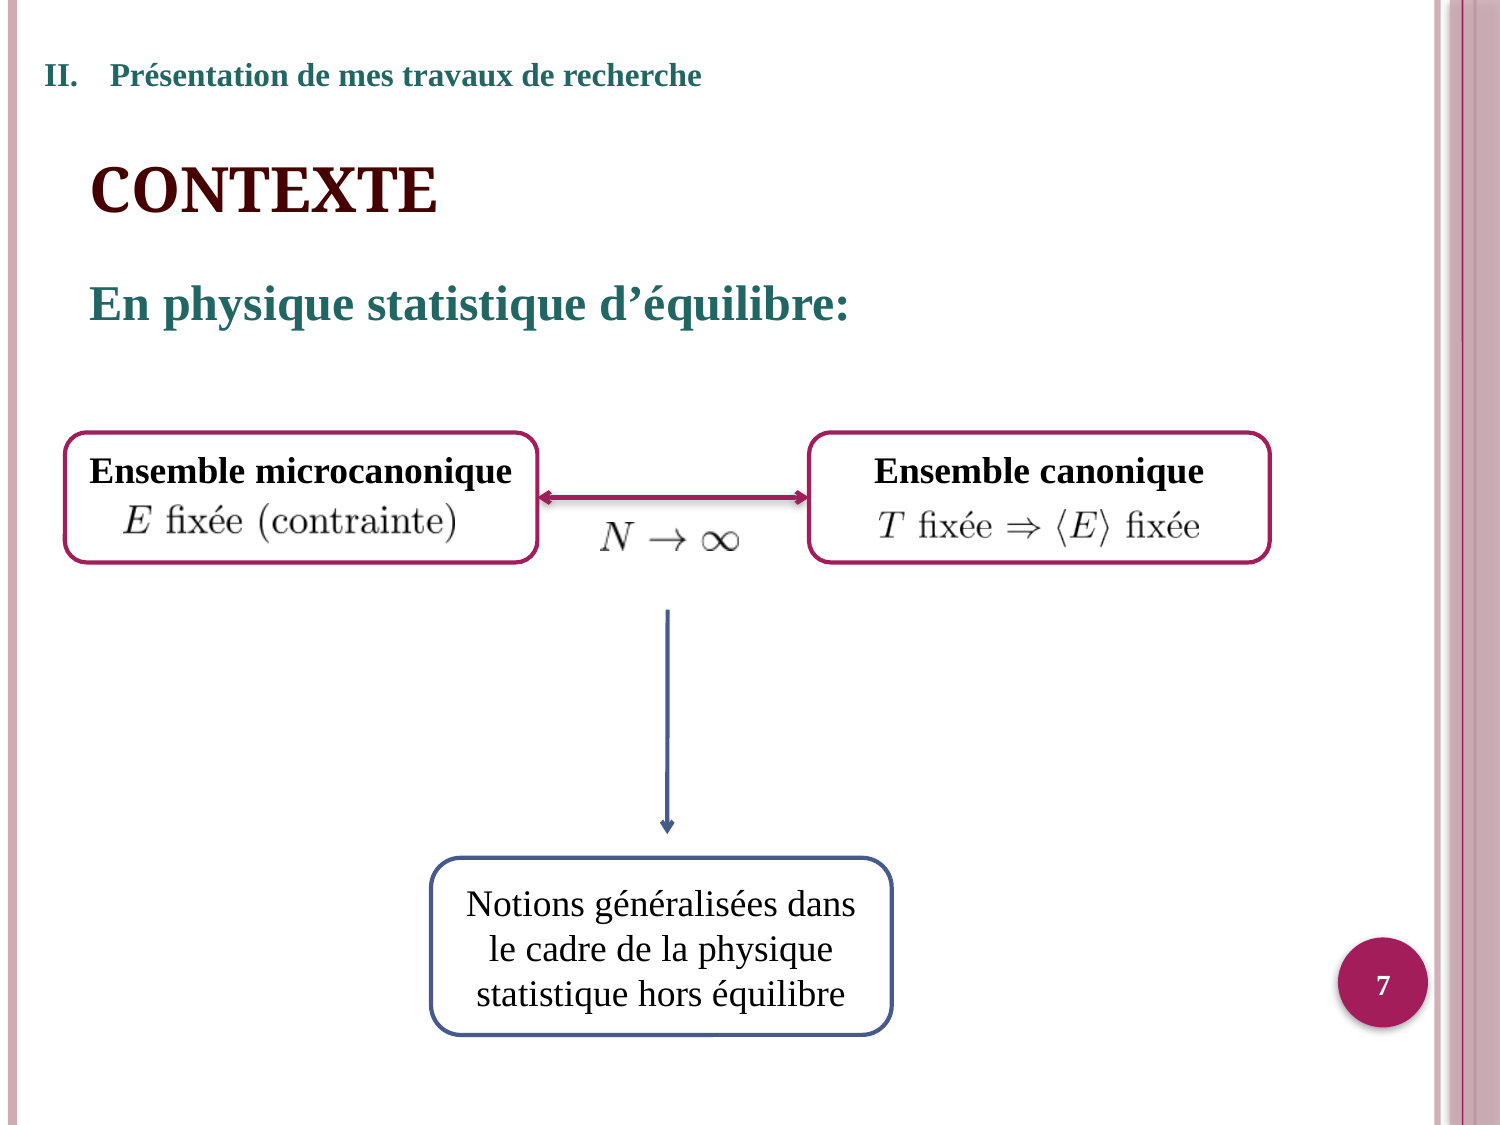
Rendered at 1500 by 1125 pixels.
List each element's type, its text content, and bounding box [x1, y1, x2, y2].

footer Présentation de mes travaux de recherche [29, 42, 1022, 103]
slide_number 7 [1333, 940, 1434, 1027]
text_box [430, 609, 893, 1036]
list En physique statistique d’équilibre: [75, 262, 1300, 386]
title Contexte [75, 125, 1424, 233]
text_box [64, 431, 1271, 563]
